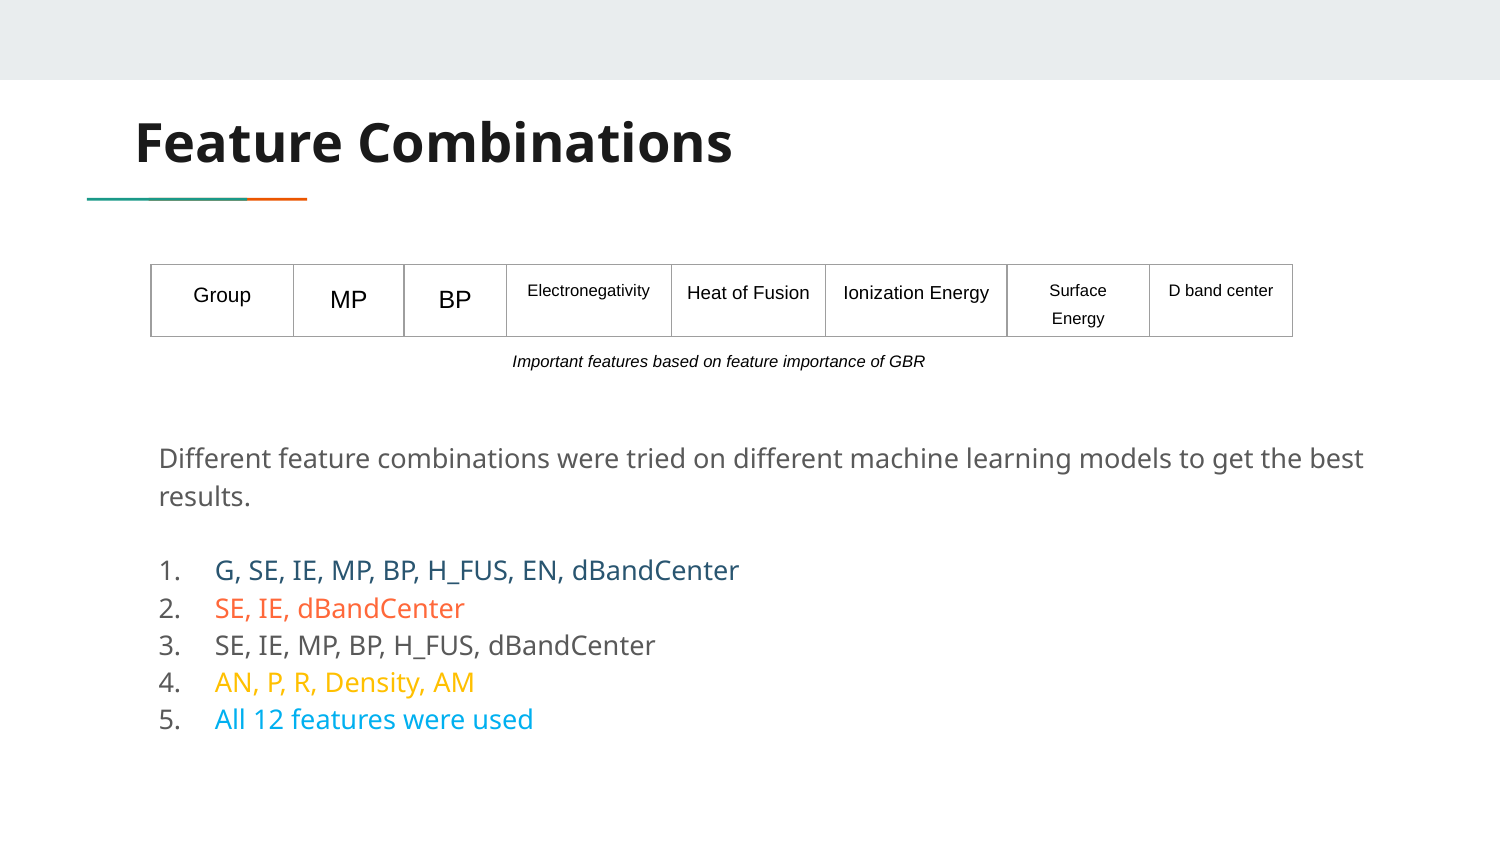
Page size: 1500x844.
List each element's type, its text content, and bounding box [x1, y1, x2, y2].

table_header BP [405, 265, 506, 335]
table_header MP [294, 265, 403, 335]
table_header Ionization Energy [826, 265, 1006, 335]
table_header Electronegativity [507, 265, 671, 335]
list Different feature combinations were tried on different machine learning models to get the best results. G, SE, IE, MP, BP, H_FUS, EN, dBandCenter SE, IE, dBandCenter SE, IE, MP, BP, H_FUS, dBandCenter AN, P, R, Density, AM All 12 features were used [119, 421, 1381, 793]
table_header D band center [1150, 265, 1292, 335]
title Feature Combinations [119, 93, 1381, 181]
table_header Heat of Fusion [672, 265, 825, 335]
table_header Group [152, 265, 293, 335]
table_header Surface Energy [1008, 265, 1149, 335]
text_box Important features based on feature importance of GBR [18, 335, 1425, 391]
